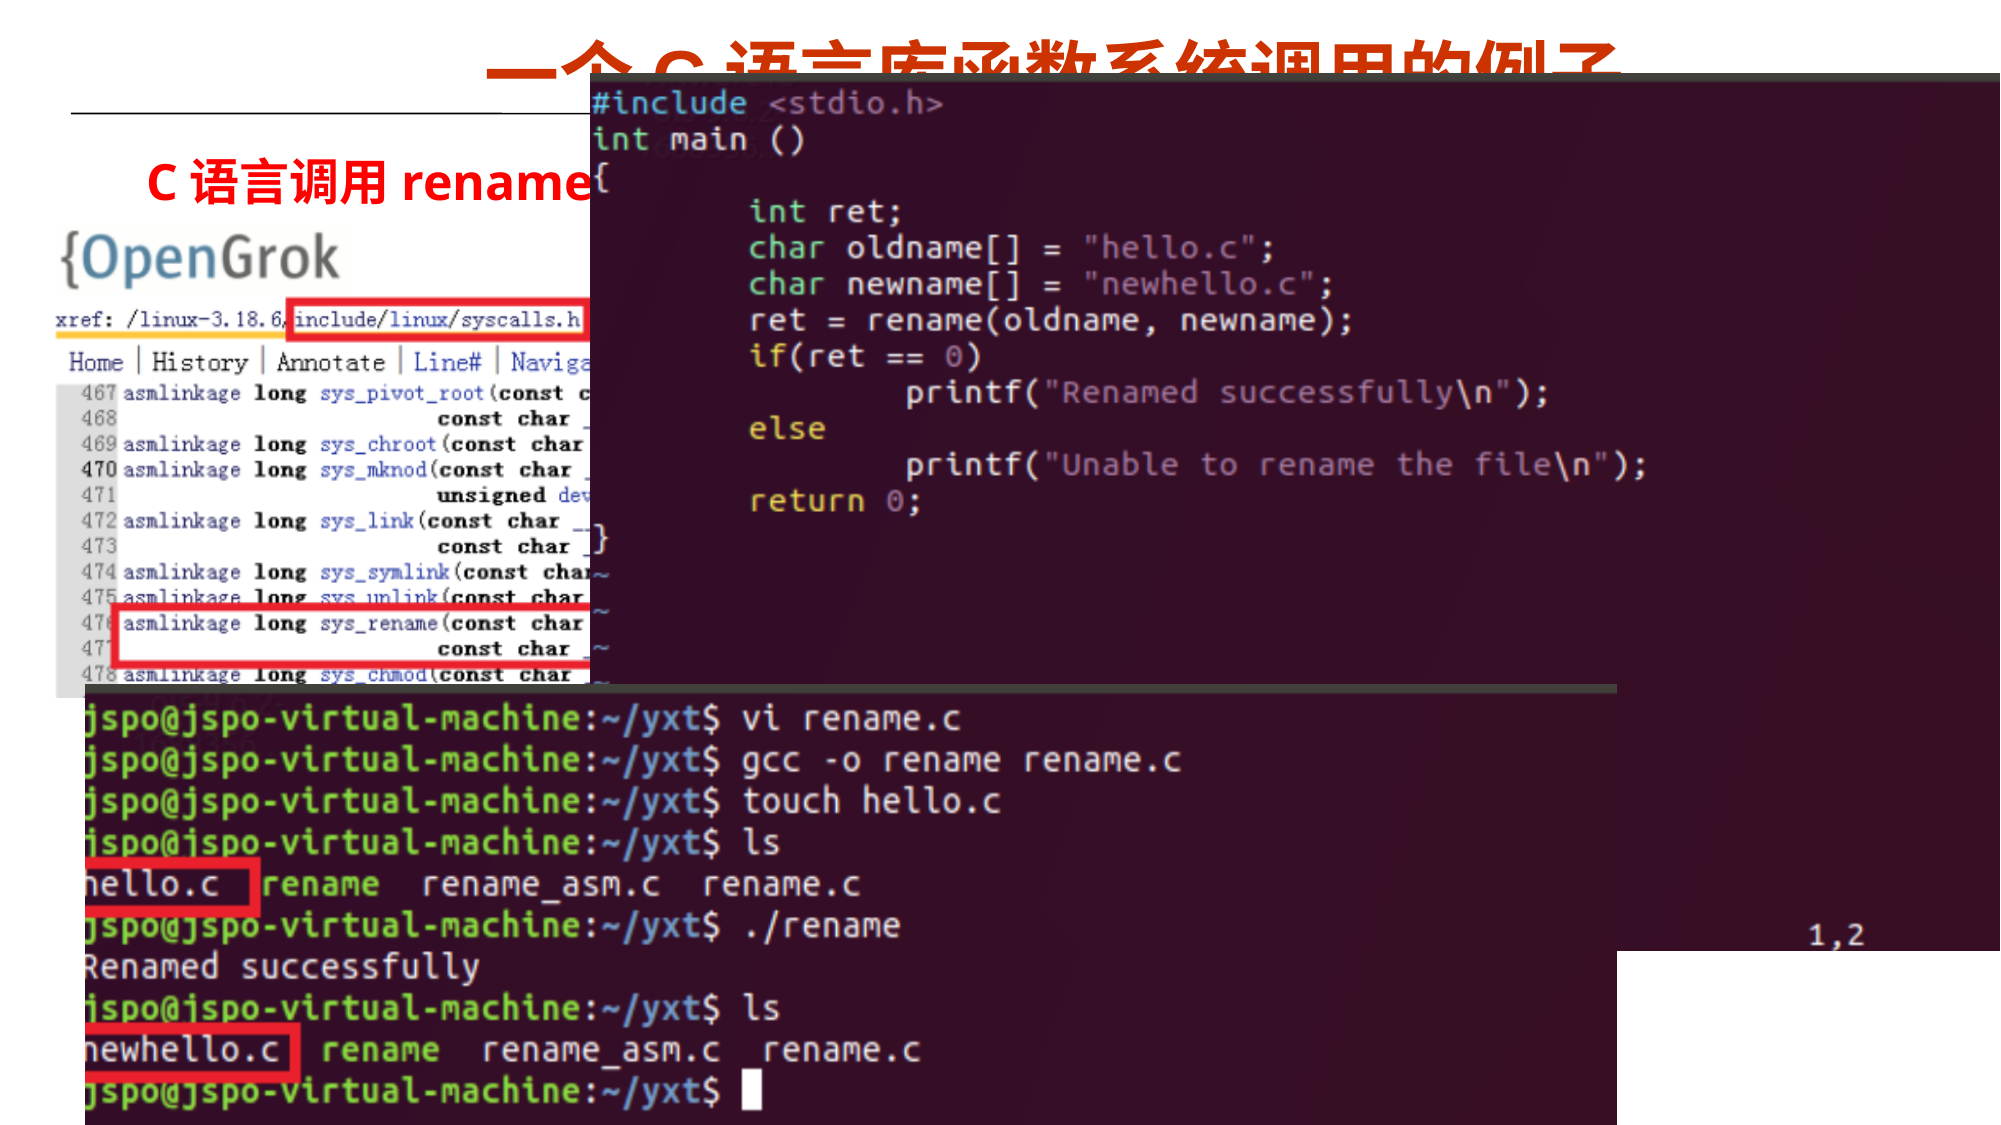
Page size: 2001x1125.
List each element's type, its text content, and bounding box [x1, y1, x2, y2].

title 一个C语言库函数系统调用的例子 [262, 27, 1847, 120]
picture [25, 72, 2000, 1125]
text_box C语言调用rename系统调用例子 [131, 142, 584, 206]
